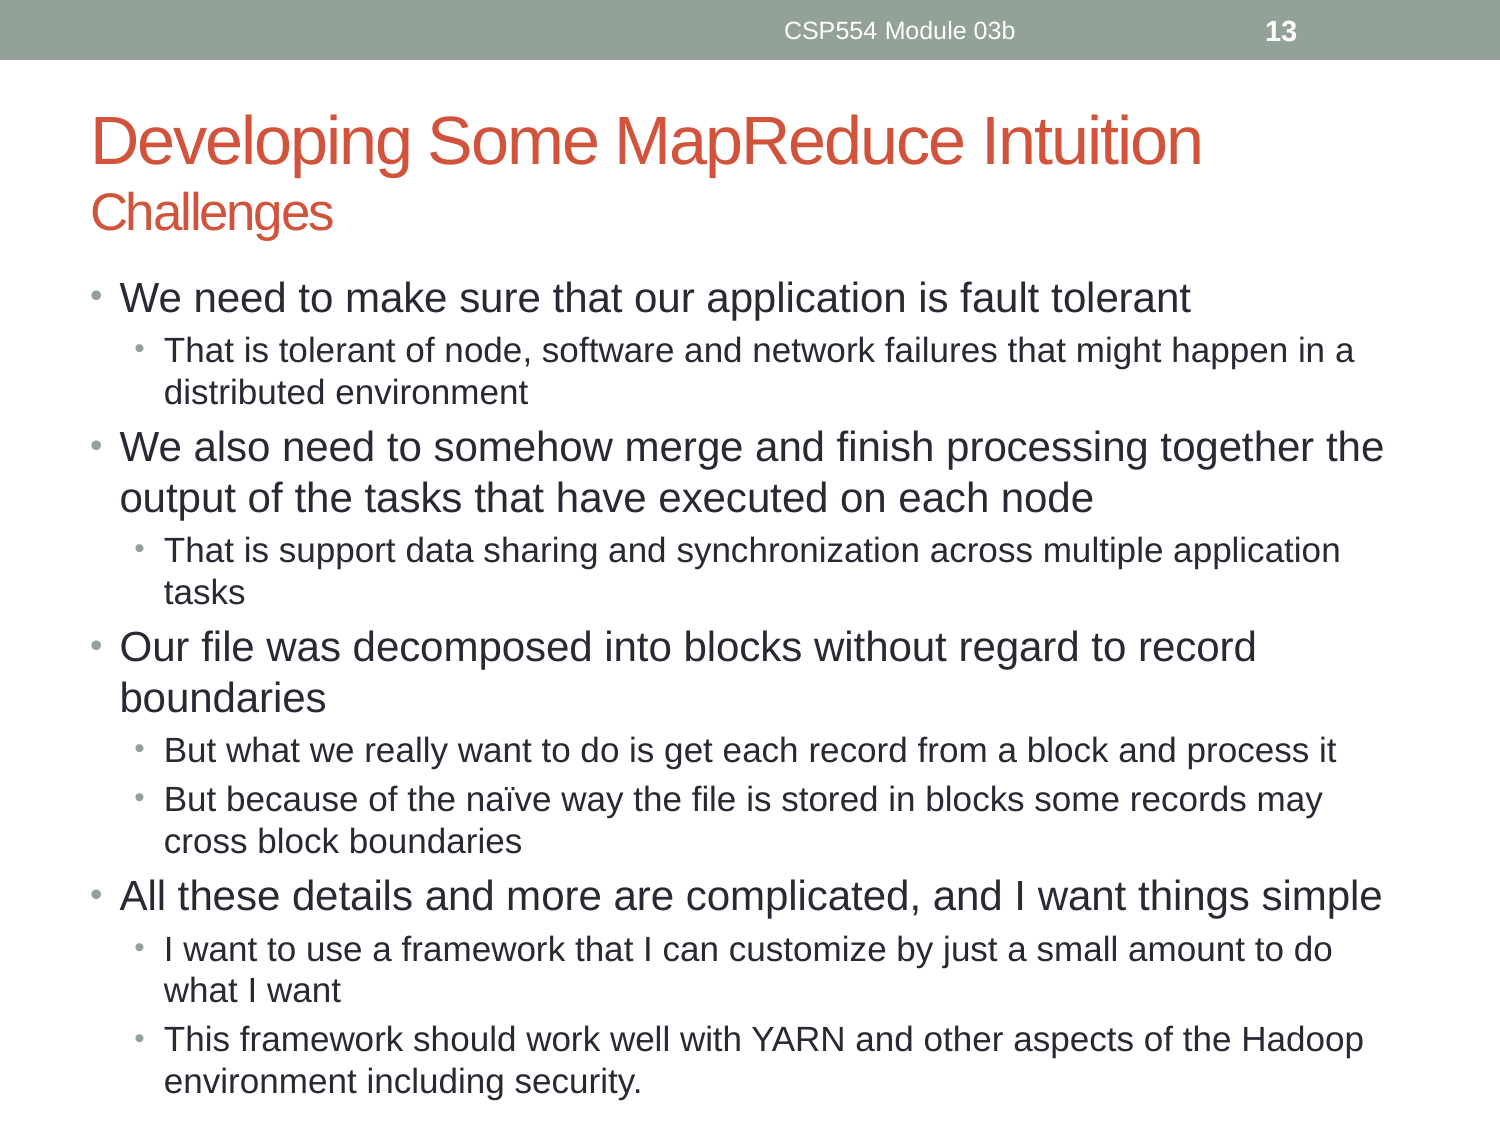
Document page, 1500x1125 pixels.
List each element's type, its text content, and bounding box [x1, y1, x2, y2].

footer CSP554 Module 03b [562, 3, 1238, 57]
slide_number 13 [1250, 3, 1425, 57]
list We need to make sure that our application is fault tolerant That is tolerant of node, software and network failures that might happen in a distributed environment We also need to somehow merge and finish processing together the output of the tasks that have executed on each node That is support data sharing and synchronization across multiple application tasks Our file was decomposed into blocks without regard to record boundaries But what we really want to do is get each record from a block and process it But because of the naïve way the file is stored in blocks some records may cross block boundaries All these details and more are complicated, and I want things simple I want to use a framework that I can customize by just a small amount to do what I want This framework should work well with YARN and other aspects of the Hadoop environment including security. [75, 262, 1425, 1125]
title Developing Some MapReduce Intuition Challenges [75, 87, 1425, 250]
